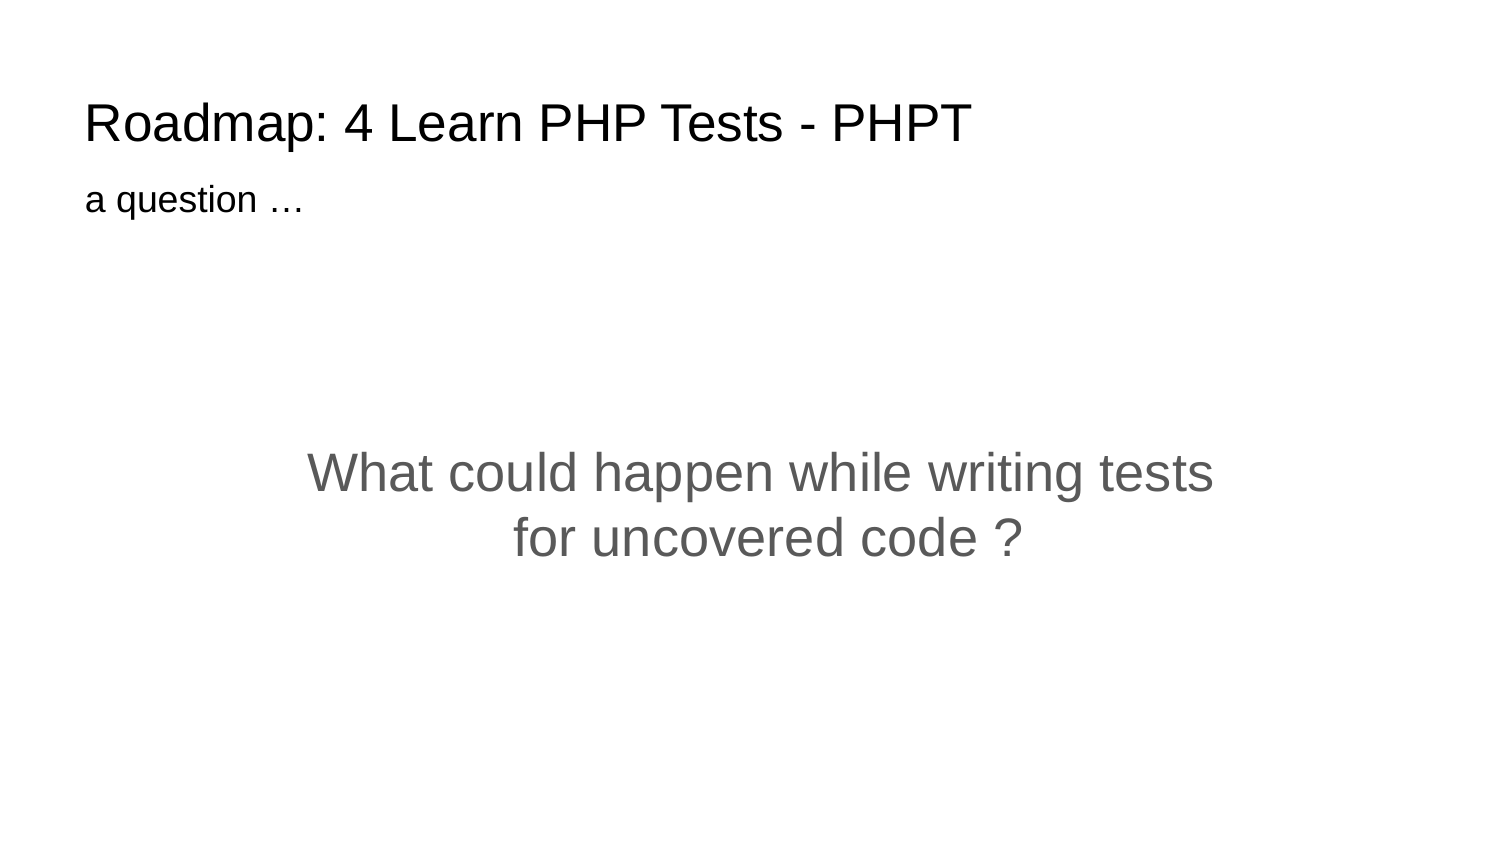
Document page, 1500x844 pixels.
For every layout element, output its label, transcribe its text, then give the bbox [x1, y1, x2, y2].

title Roadmap: 4 Learn PHP Tests - PHPT [69, 72, 1468, 160]
title a question … [69, 160, 1468, 233]
text_box What could happen while writing tests for uncovered code ? [84, 421, 1454, 584]
